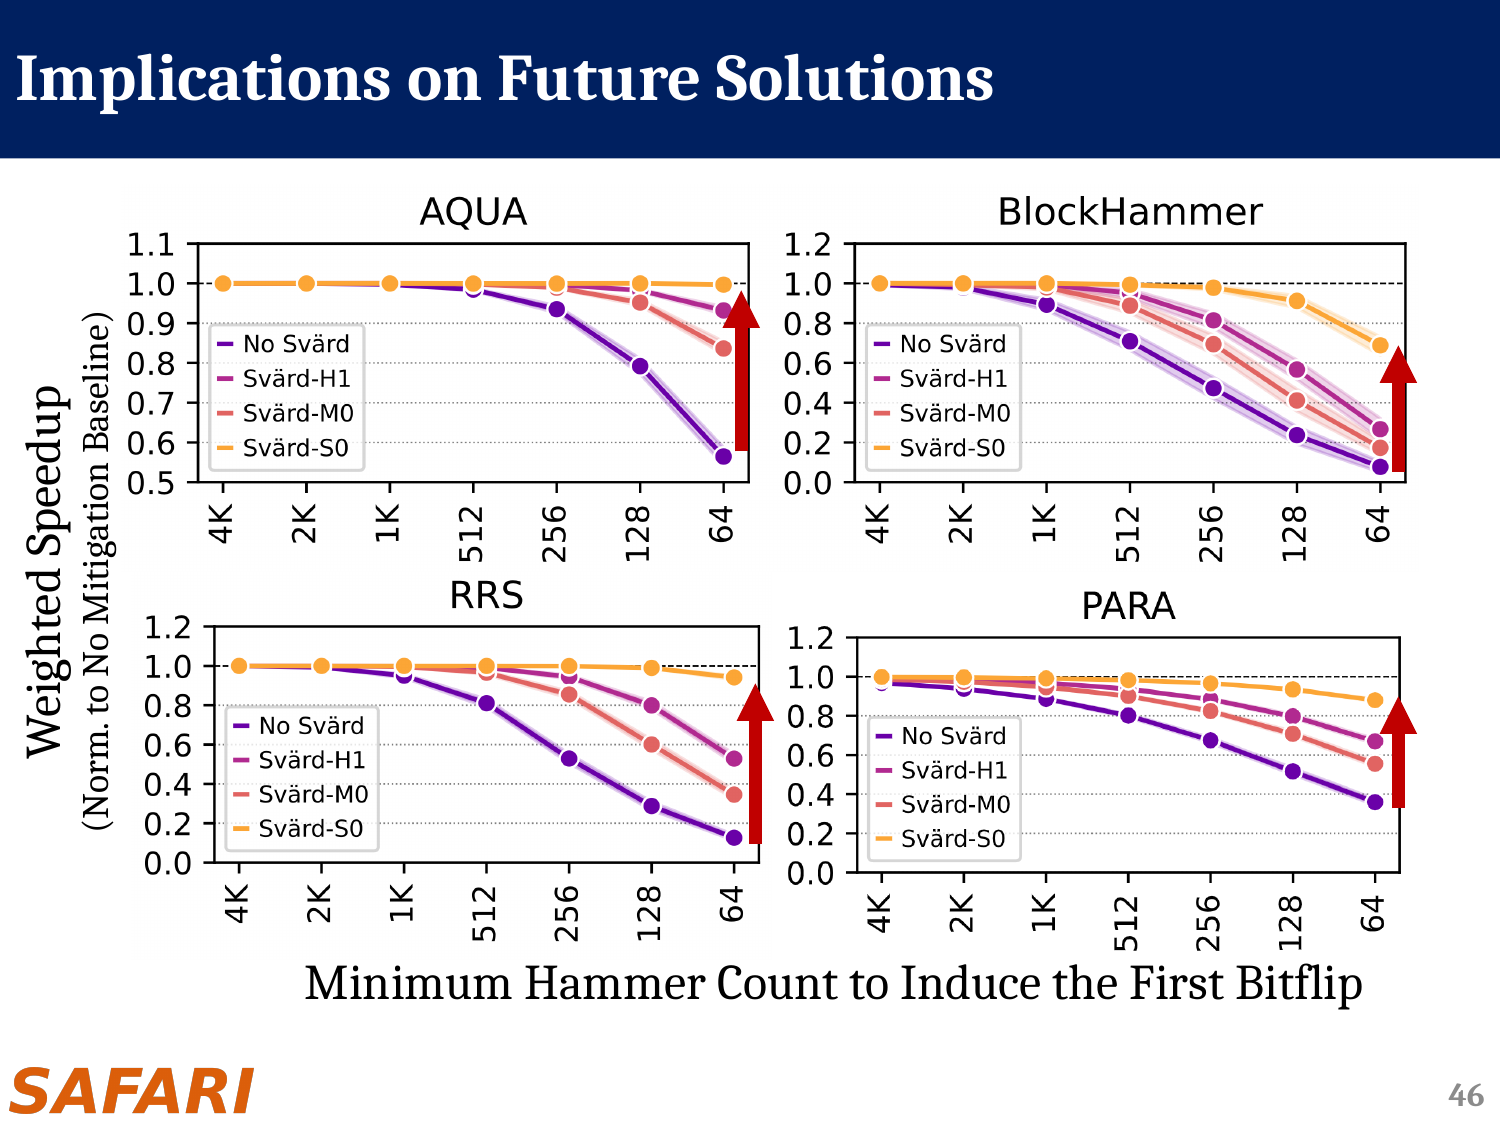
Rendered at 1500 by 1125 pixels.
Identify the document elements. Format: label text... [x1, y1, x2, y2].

text_box [12, 8, 1499, 97]
title Implications on Future Solutions [0, 0, 1500, 159]
picture [121, 184, 1419, 961]
picture [9, 1067, 254, 1114]
slide_number 45 [1162, 1063, 1500, 1124]
text_box Weighted Speedup (Norm. to No Mitigation Baseline) [3, 295, 123, 849]
text_box Minimum Hammer Count to Induce the First Bitflip [289, 960, 1379, 1017]
